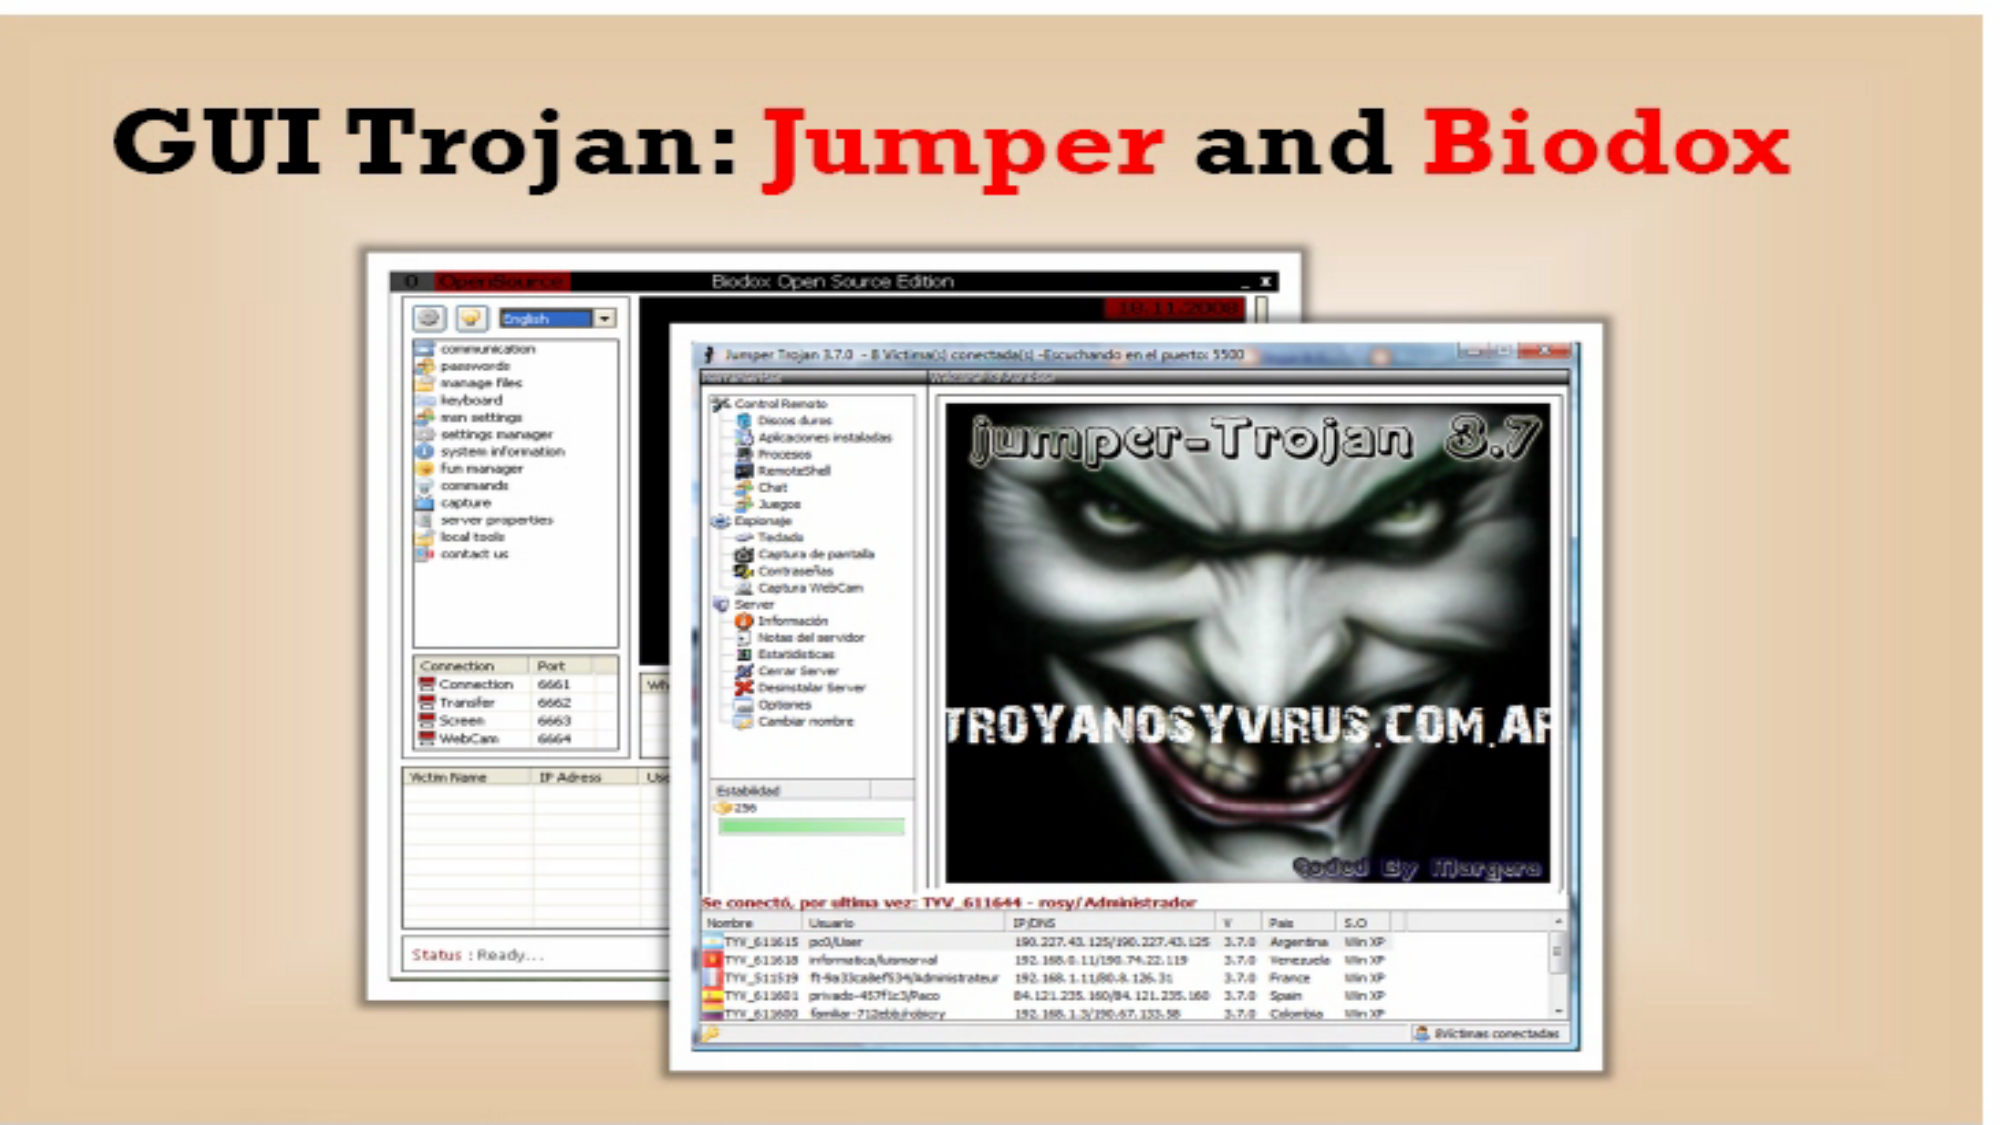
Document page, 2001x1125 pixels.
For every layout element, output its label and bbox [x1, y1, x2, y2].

list [0, 0, 2000, 1125]
